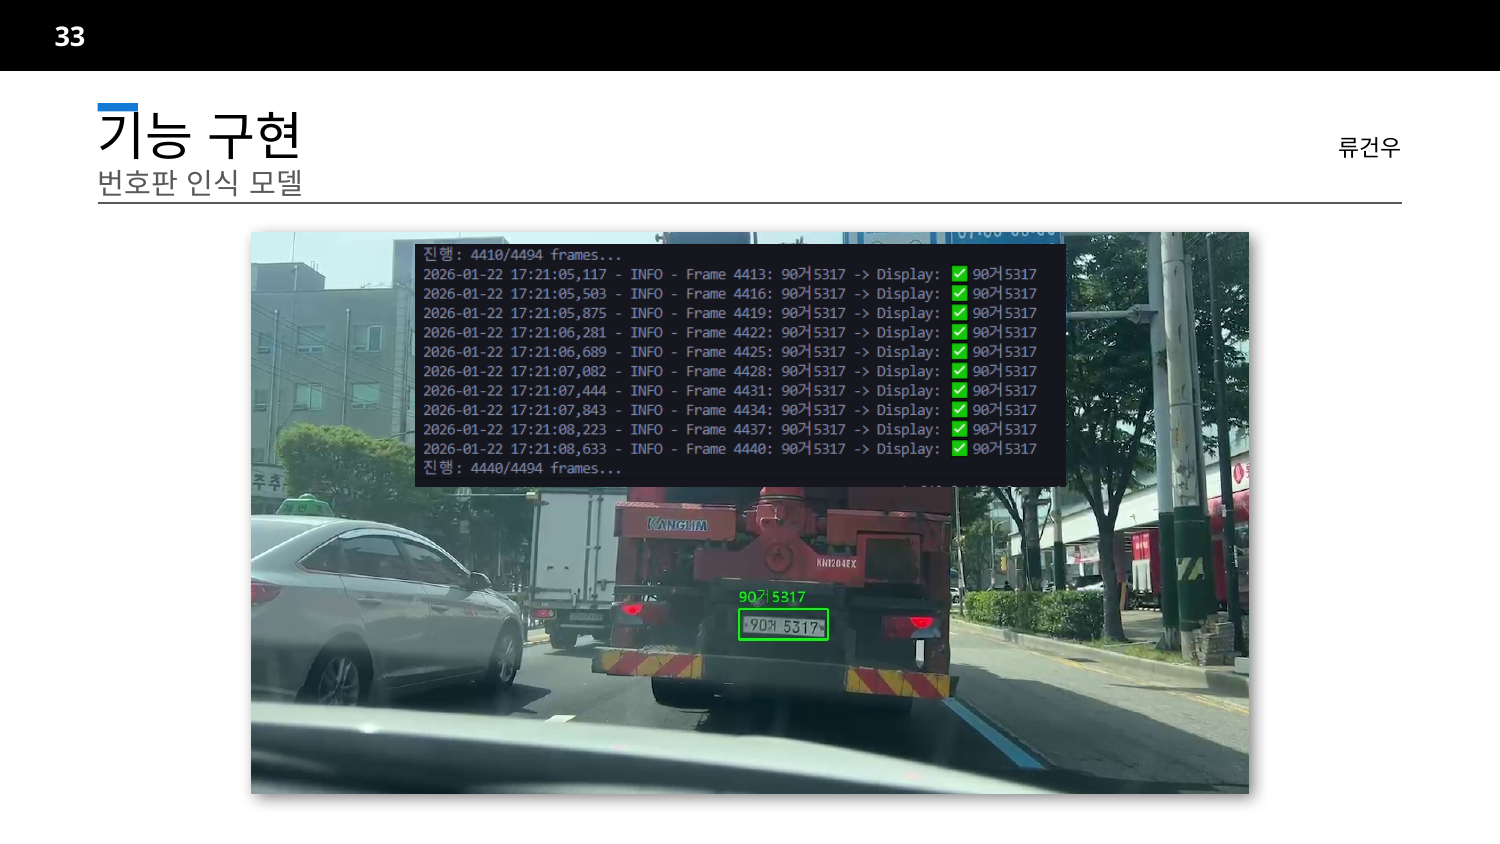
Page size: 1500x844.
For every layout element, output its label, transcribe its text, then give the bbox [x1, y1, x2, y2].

picture [250, 231, 1250, 794]
text_box 기능 구현 번호판 인식 모델 [97, 111, 596, 192]
text_box [97, 103, 138, 111]
text_box 33 [39, 11, 127, 60]
text_box 류건우 [1087, 106, 1403, 188]
text_box [0, 0, 1500, 71]
